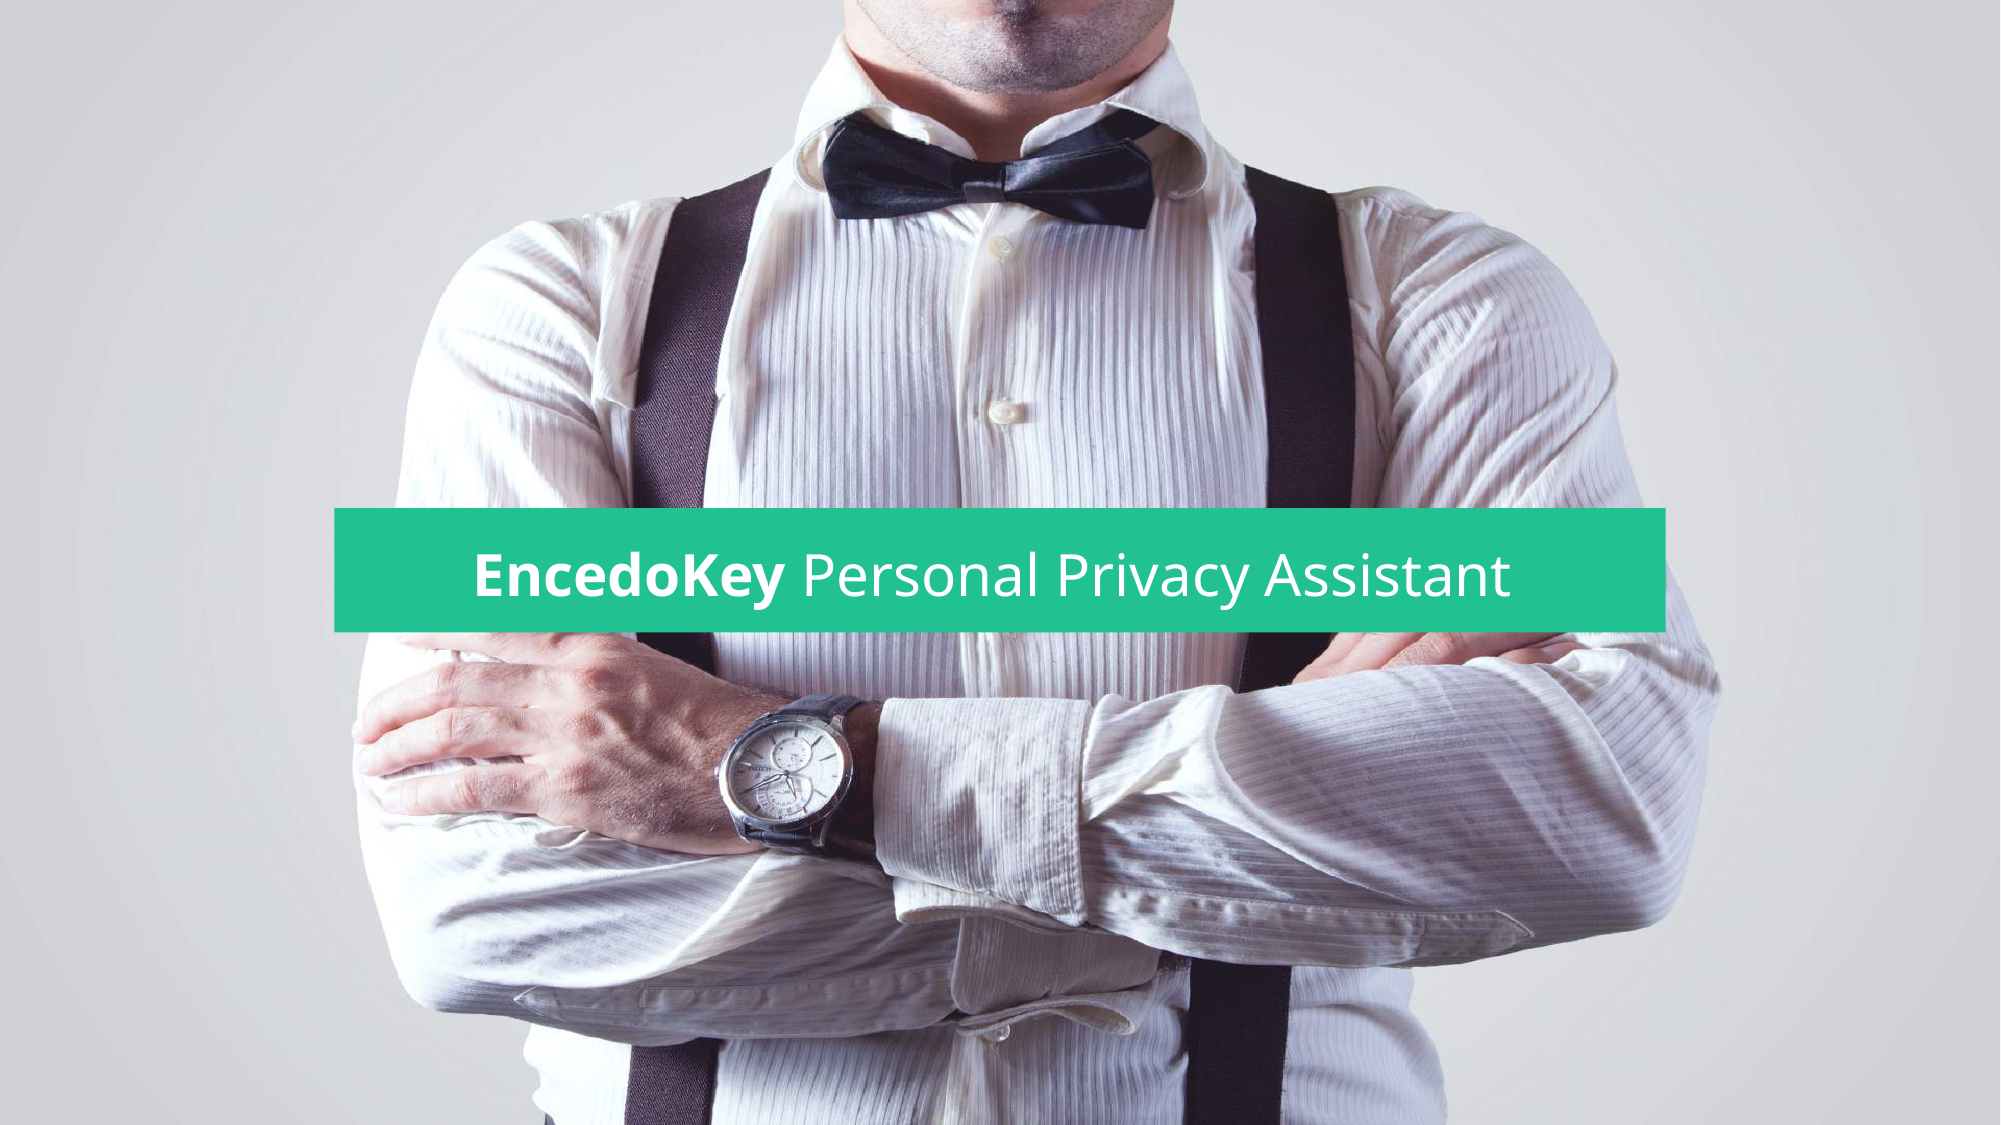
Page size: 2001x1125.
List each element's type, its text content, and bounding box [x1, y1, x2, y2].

list EncedoKey Personal Privacy Assistant [334, 508, 1666, 633]
picture [0, 0, 2001, 1125]
